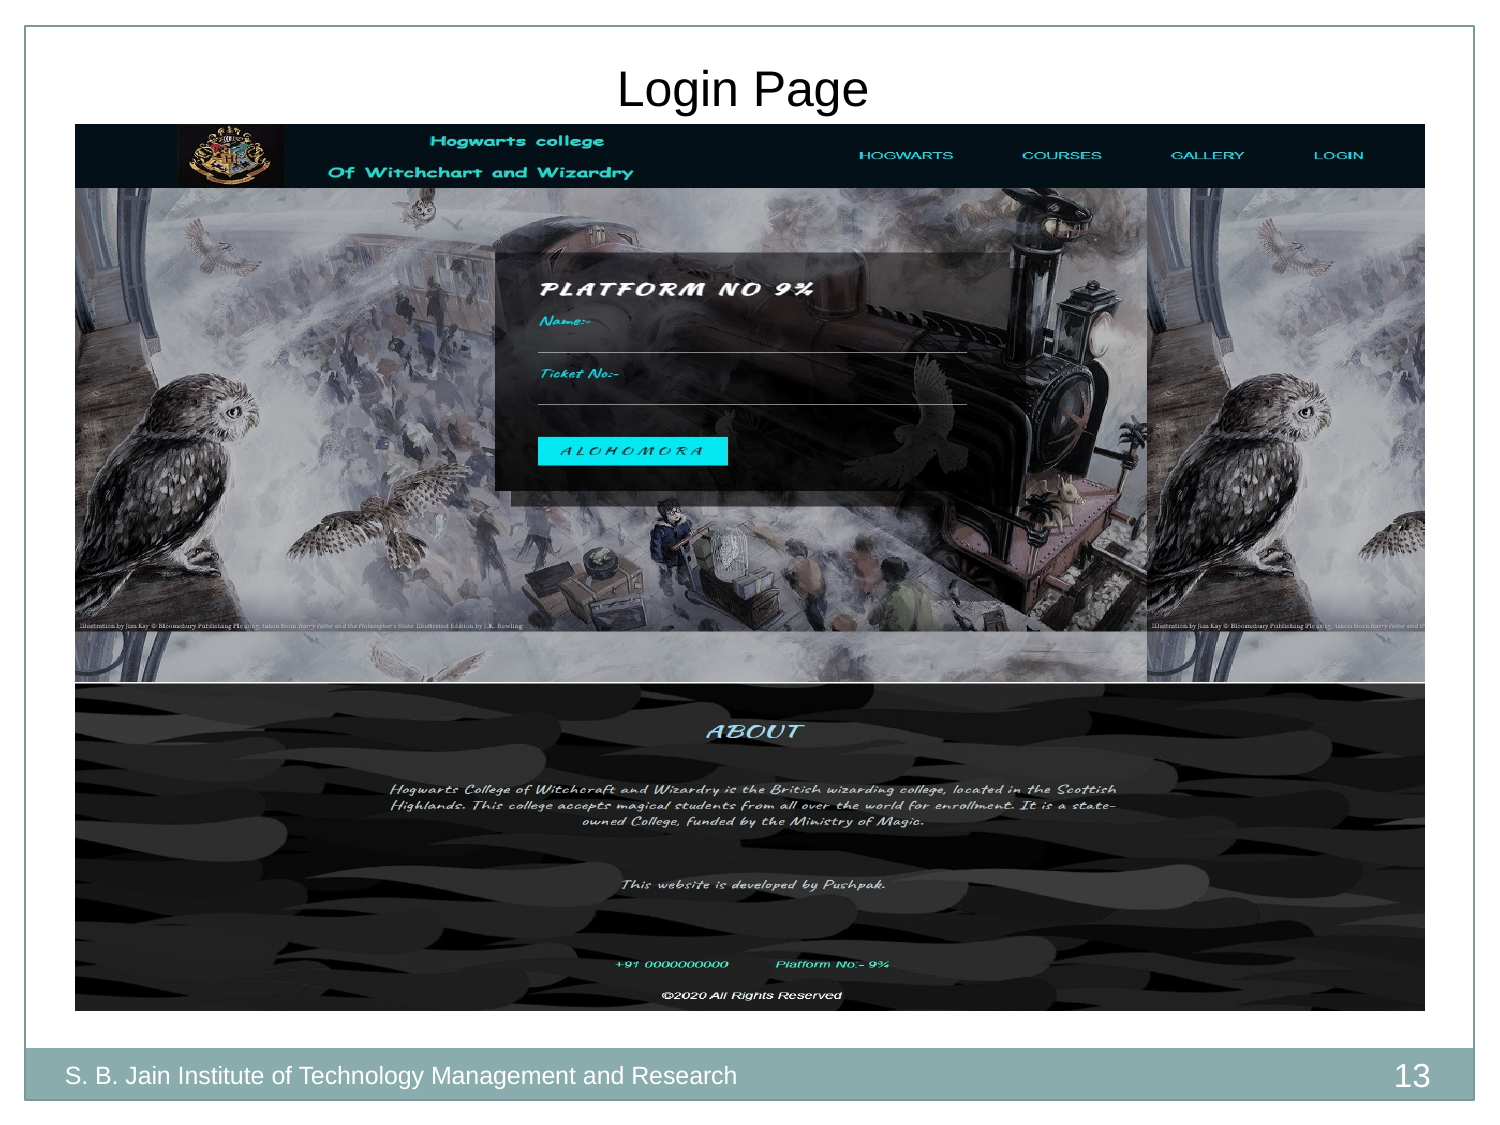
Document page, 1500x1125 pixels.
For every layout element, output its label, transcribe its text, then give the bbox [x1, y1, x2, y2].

picture [74, 124, 1426, 1013]
title Login Page [110, 56, 1390, 118]
footer S. B. Jain Institute of Technology Management and Research [62, 1059, 1042, 1090]
slide_number 13 [1387, 1054, 1438, 1097]
